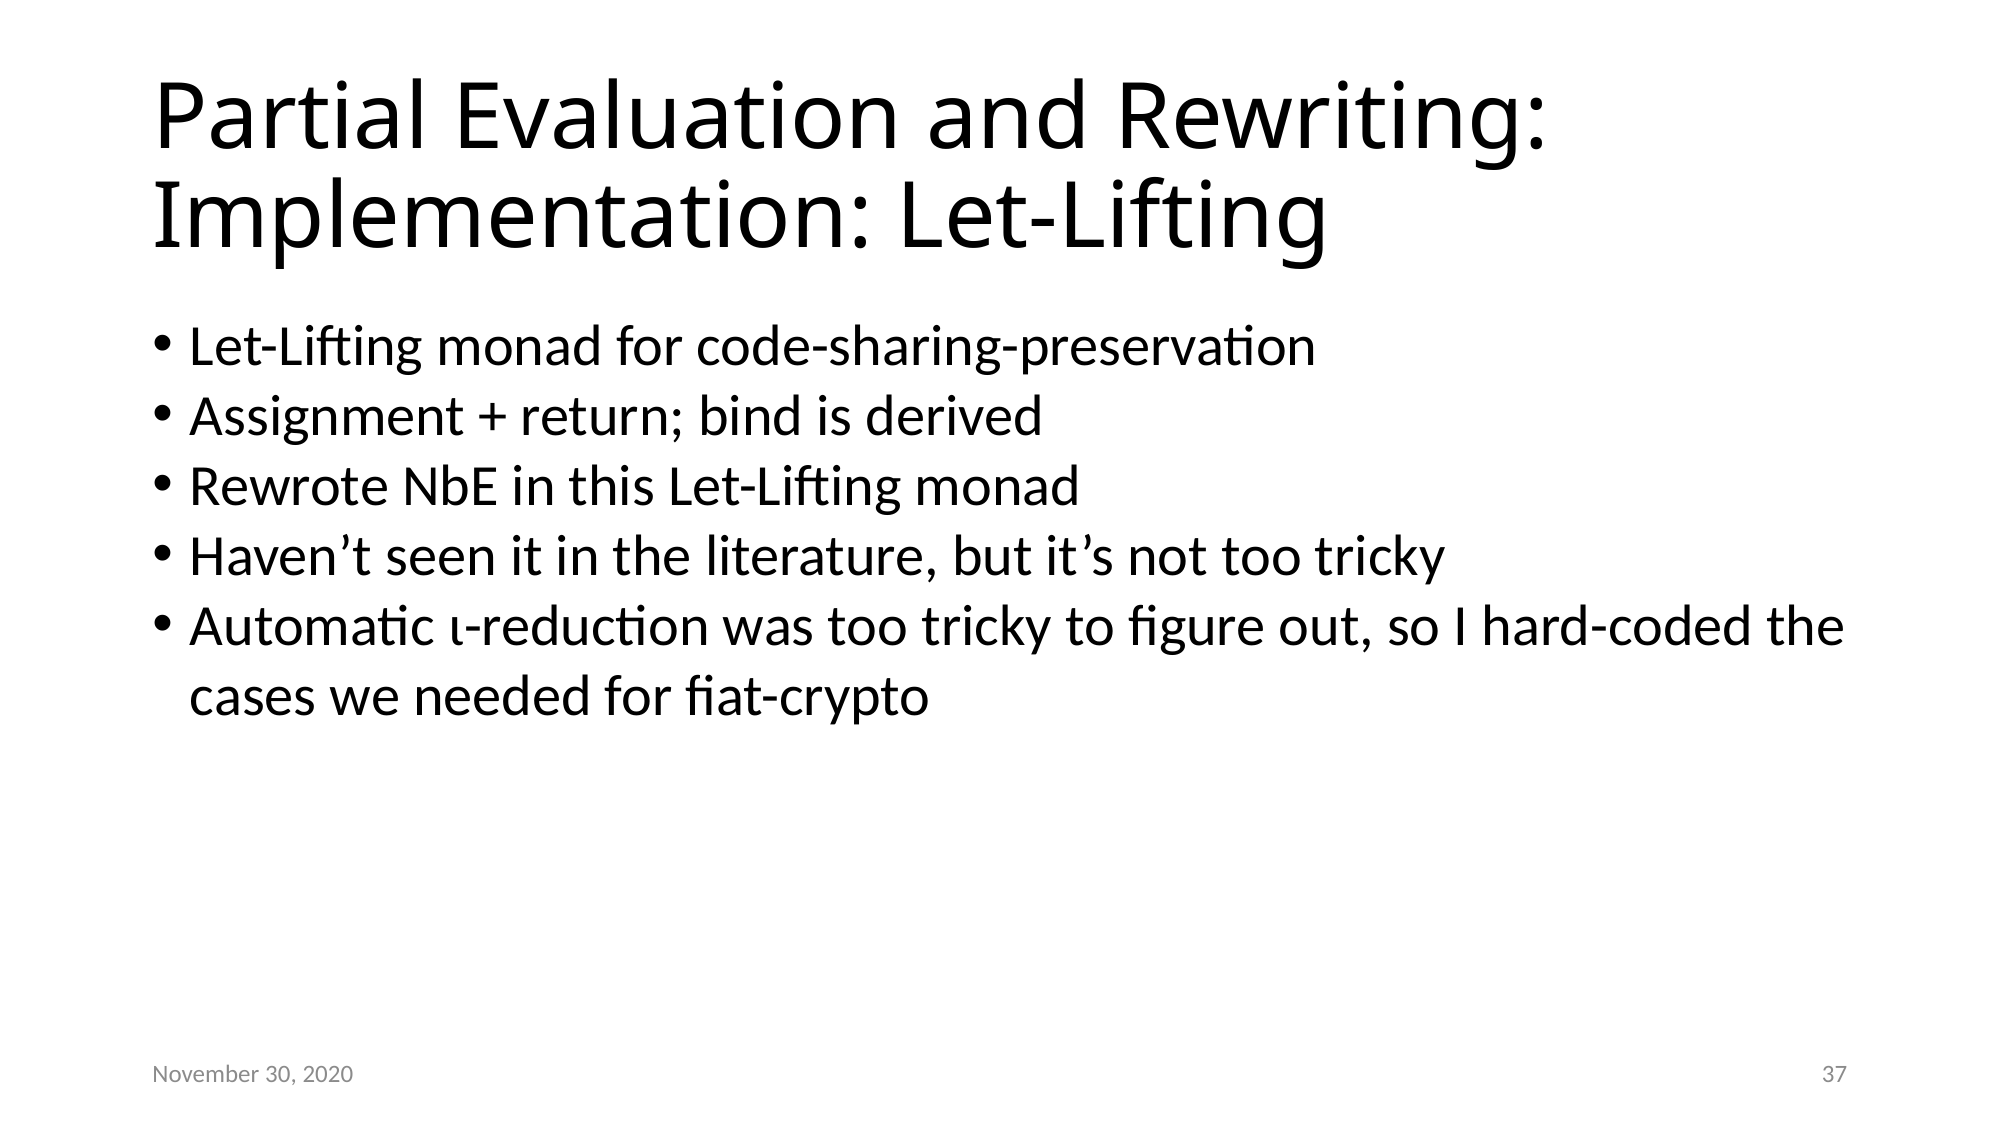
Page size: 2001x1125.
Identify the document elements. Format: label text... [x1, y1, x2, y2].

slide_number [137, 1042, 588, 1103]
slide_number 37 [1412, 1042, 1863, 1103]
list Let-Lifting monad for code-sharing-preservation Assignment + return; bind is derived Rewrote NbE in this Let-Lifting monad Haven’t seen it in the literature, but it’s not too tricky Automatic ι-reduction was too tricky to figure out, so I hard-coded the cases we needed for fiat-crypto [137, 299, 1863, 1014]
title Partial Evaluation and Rewriting: Implementation: Let-Lifting [137, 59, 1863, 278]
